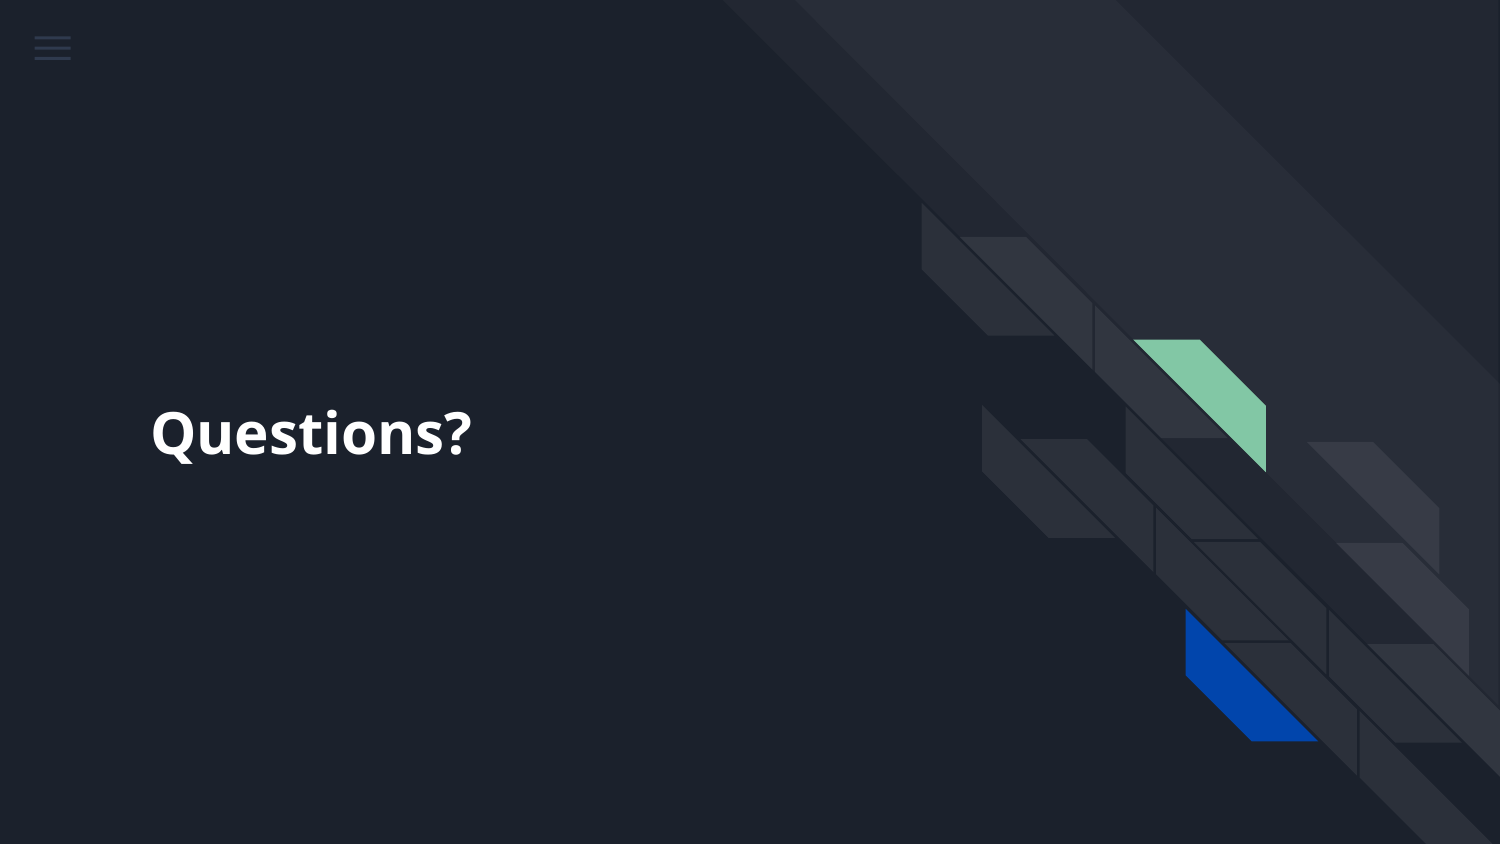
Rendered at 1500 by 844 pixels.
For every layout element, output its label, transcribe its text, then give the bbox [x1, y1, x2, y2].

title Questions? [135, 142, 743, 720]
